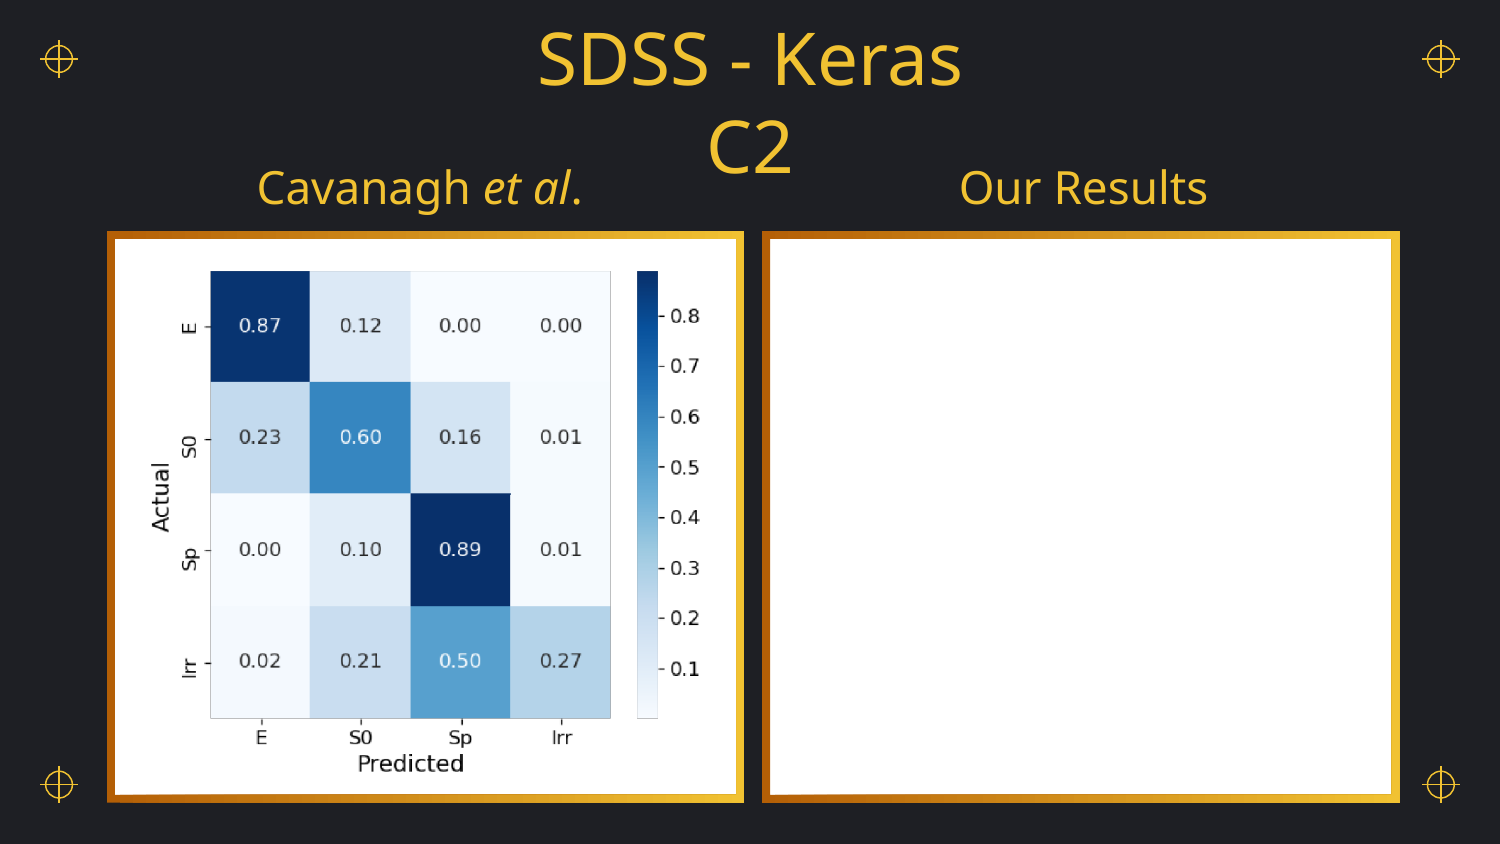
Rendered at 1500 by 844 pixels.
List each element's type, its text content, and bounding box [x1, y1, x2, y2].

title SDSS - Keras C2 [118, 53, 1382, 148]
text_box [762, 231, 1400, 803]
text_box Cavanagh et al. [235, 143, 617, 229]
text_box [107, 230, 745, 803]
picture [140, 256, 712, 783]
text_box Our Results [935, 143, 1232, 229]
text_box [397, 761, 1086, 828]
text_box [115, 239, 736, 794]
text_box [771, 239, 1391, 794]
